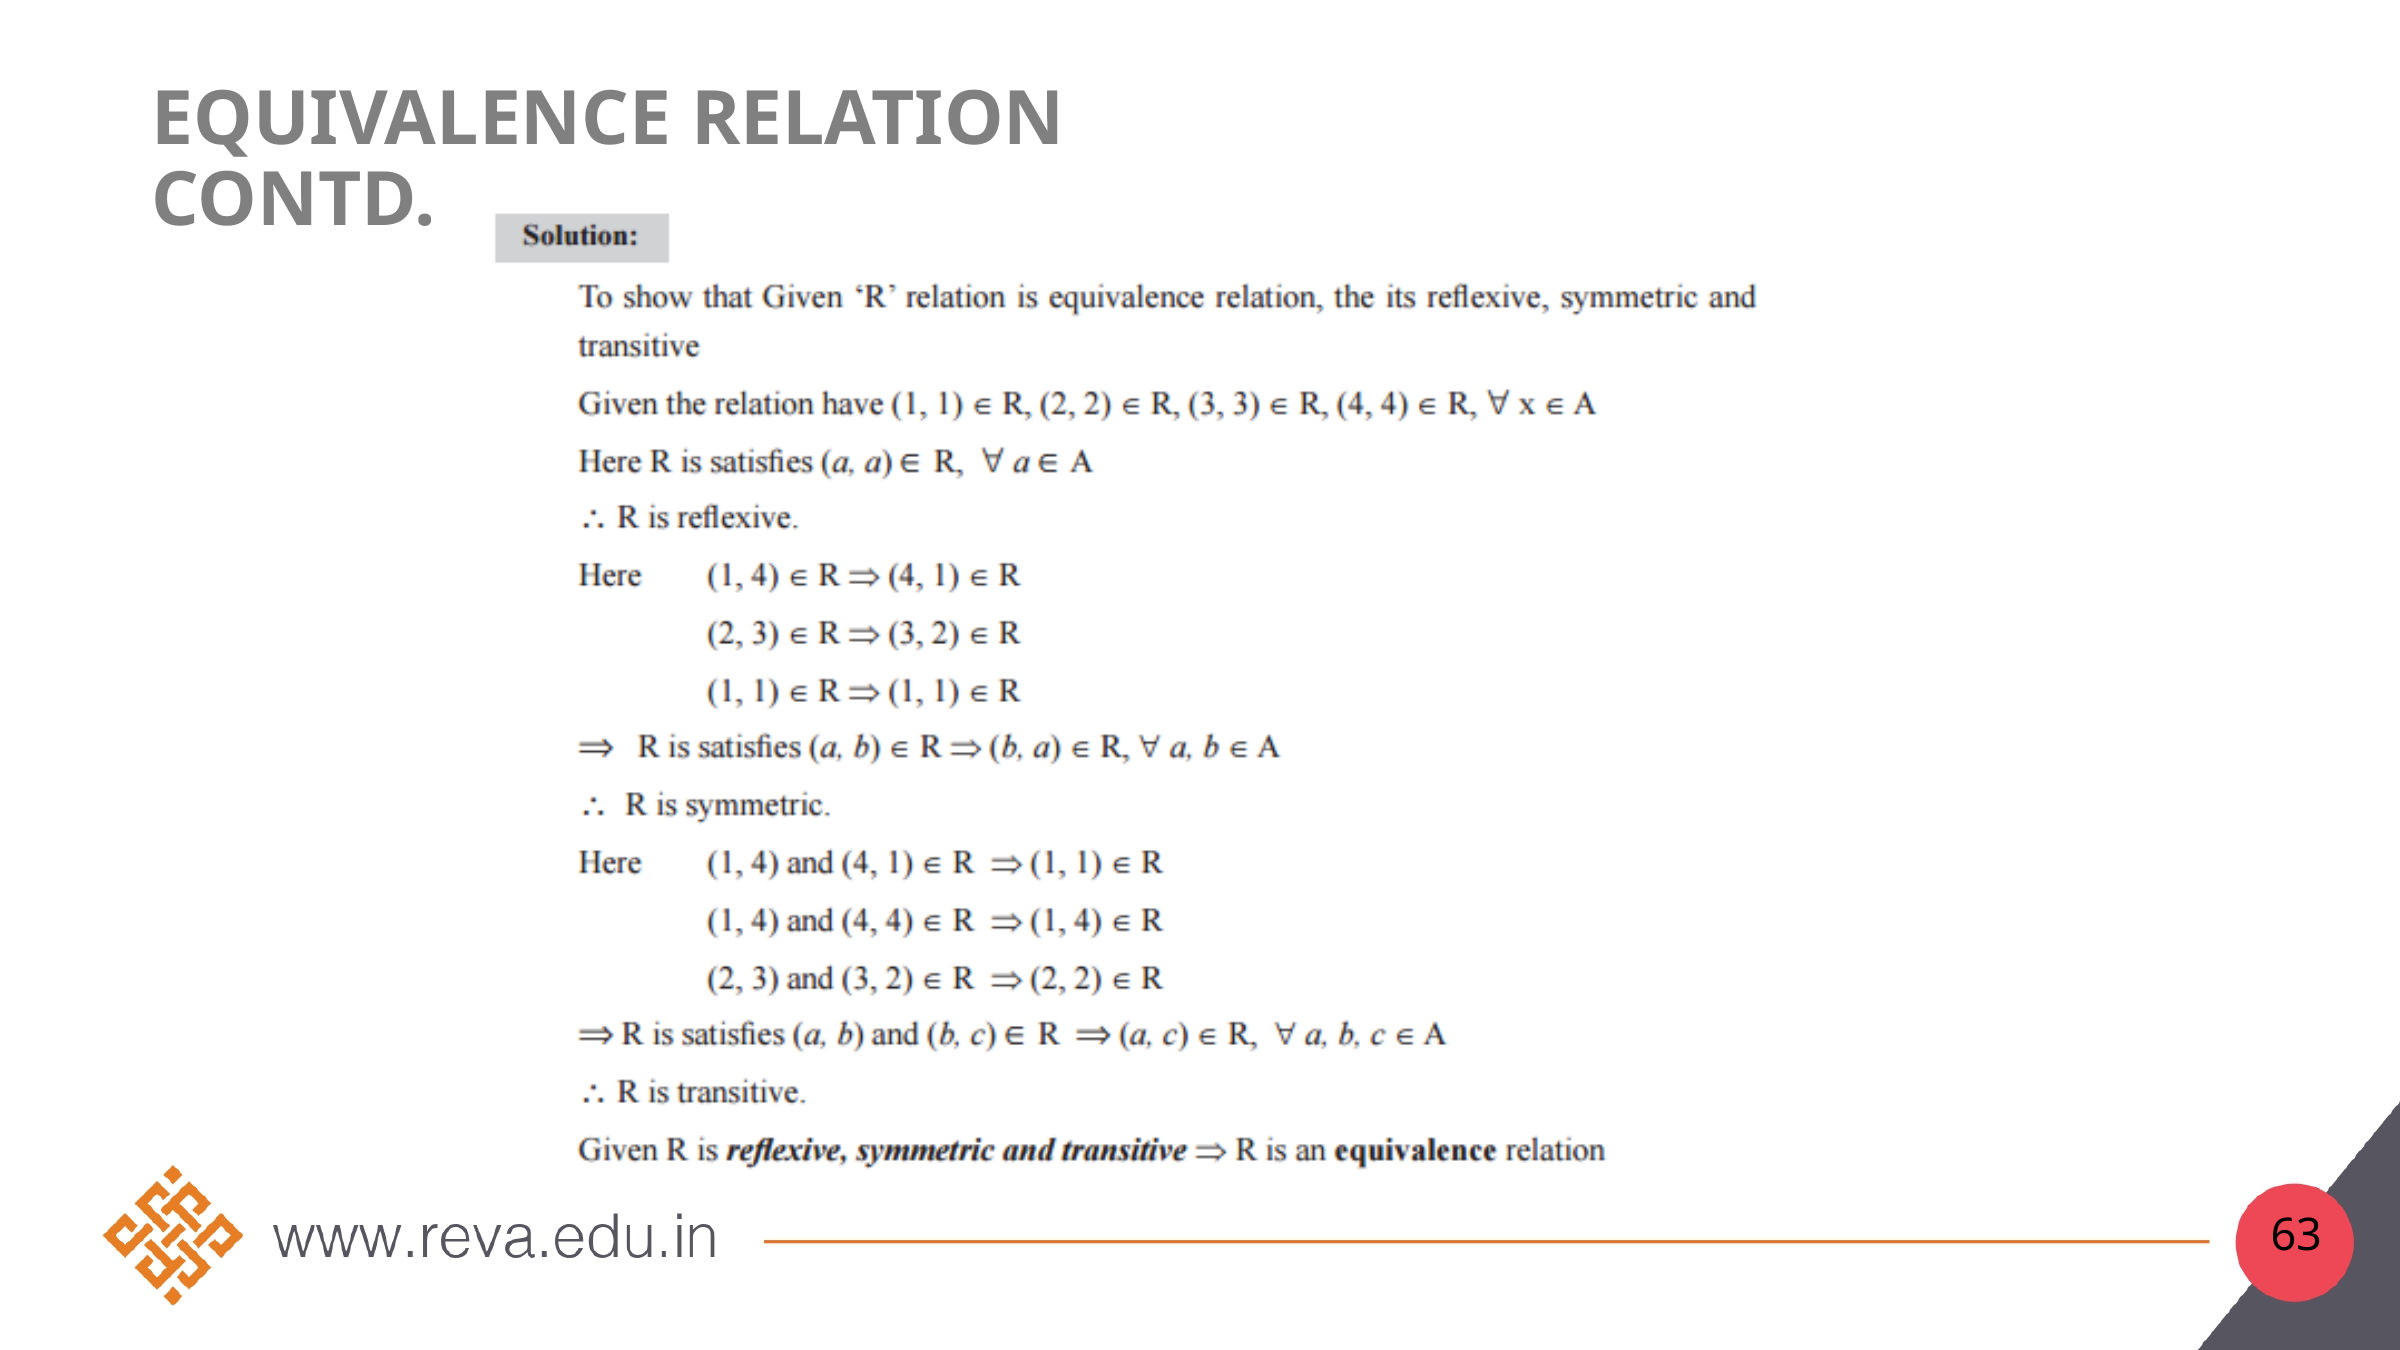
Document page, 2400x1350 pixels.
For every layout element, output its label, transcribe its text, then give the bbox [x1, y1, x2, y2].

title Equivalence Relation contd. [136, 77, 1360, 243]
picture [0, 0, 2400, 1350]
slide_number 63 [2237, 1200, 2355, 1272]
